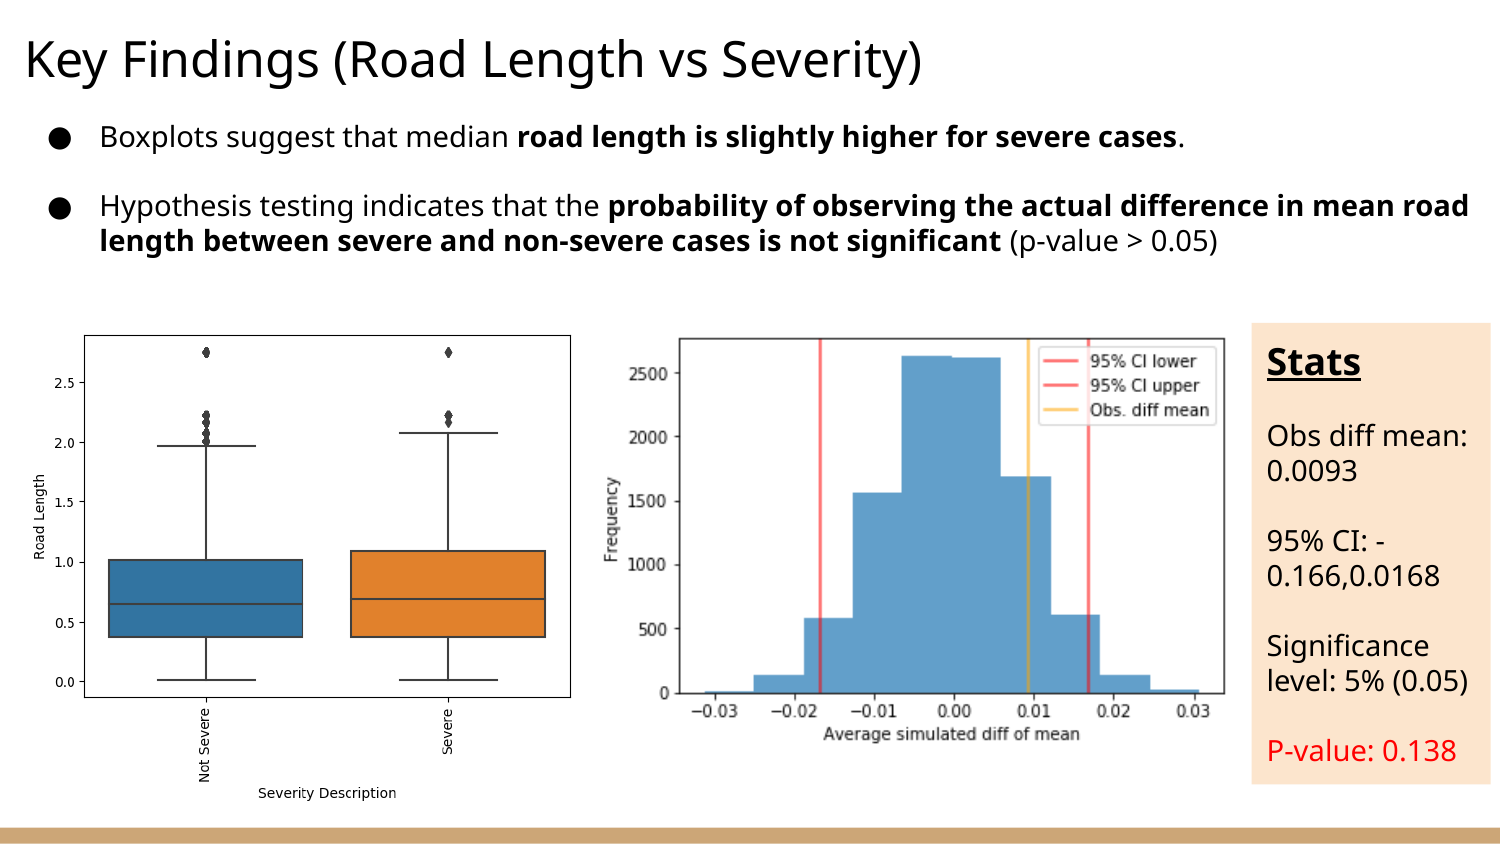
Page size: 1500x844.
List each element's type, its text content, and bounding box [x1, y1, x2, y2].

picture [24, 322, 582, 811]
picture [593, 322, 1240, 755]
text_box Stats Obs diff mean: 0.0093 95% CI: -0.166,0.0168 Significance level: 5% (0.05) P-value: 0.138 [1251, 322, 1491, 785]
text_box Key Findings (Road Length vs Severity) Boxplots suggest that median road length is slightly higher for severe cases. Hypothesis testing indicates that the probability of observing the actual difference in mean road length between severe and non-severe cases is not significant (p-value > 0.05) [9, 12, 1491, 298]
